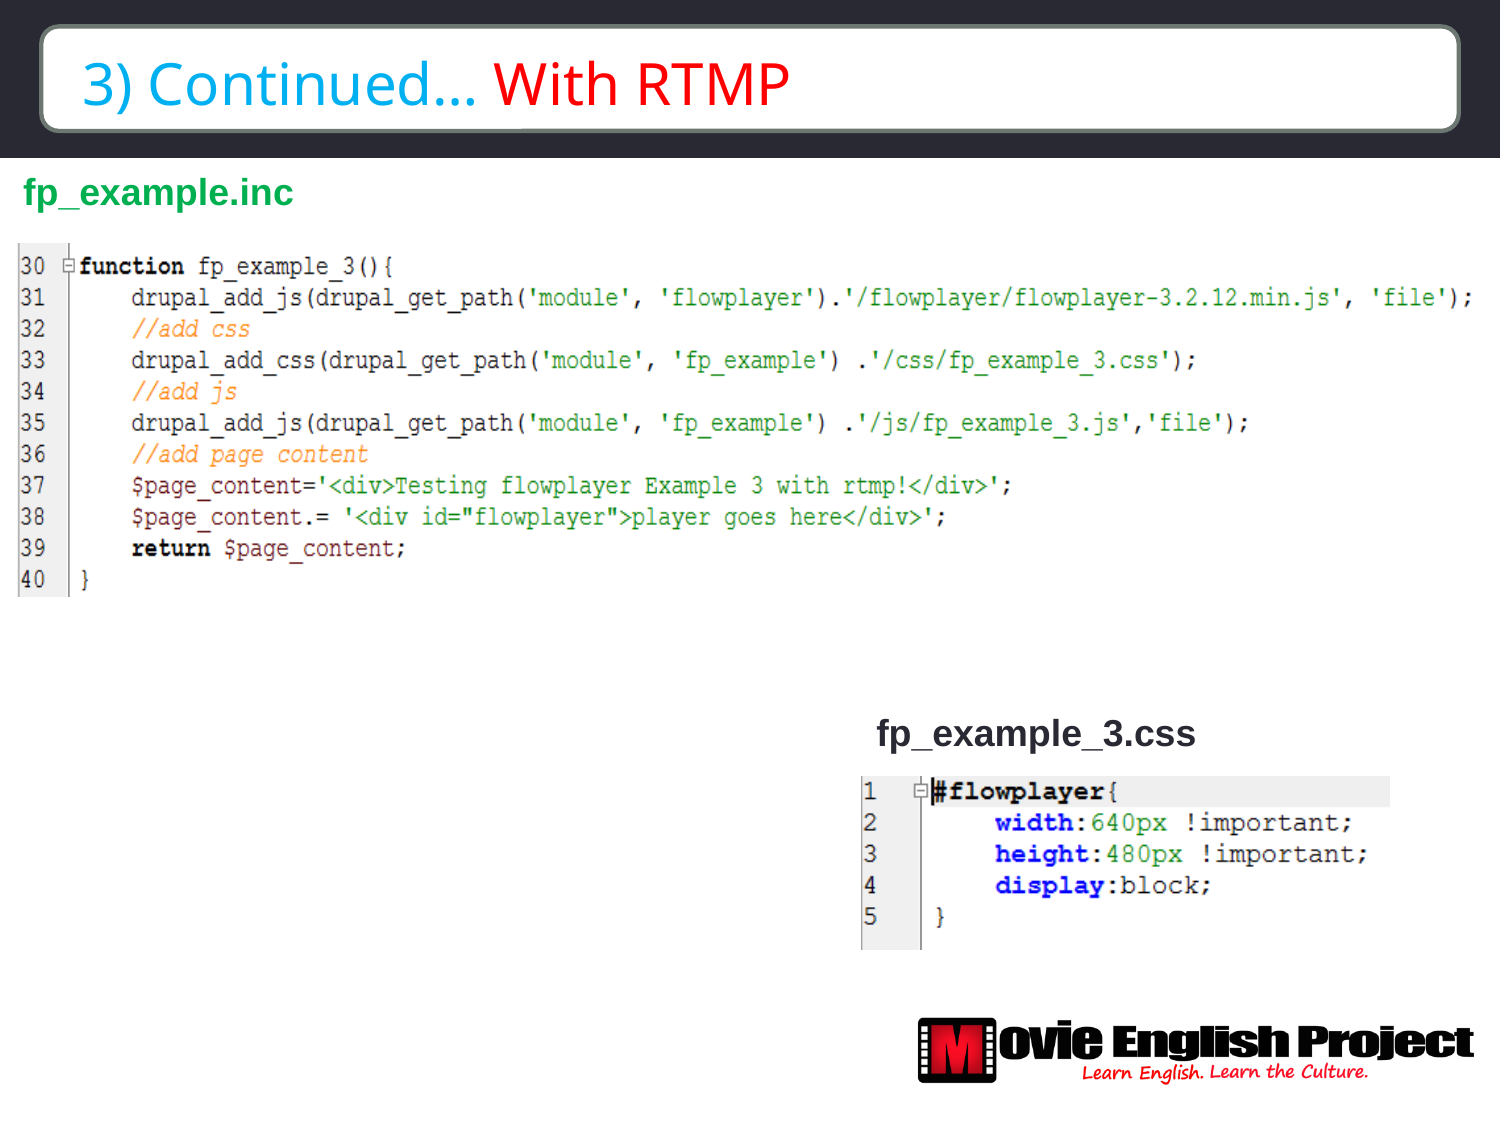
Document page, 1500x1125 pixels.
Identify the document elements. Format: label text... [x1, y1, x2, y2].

picture [915, 1011, 1500, 1093]
text_box fp_example.inc [8, 160, 467, 221]
picture [17, 243, 1500, 597]
text_box fp_example_3.css [861, 701, 1320, 762]
picture [861, 775, 1390, 950]
text_box 3) Continued… With RTMP [67, 39, 1400, 125]
